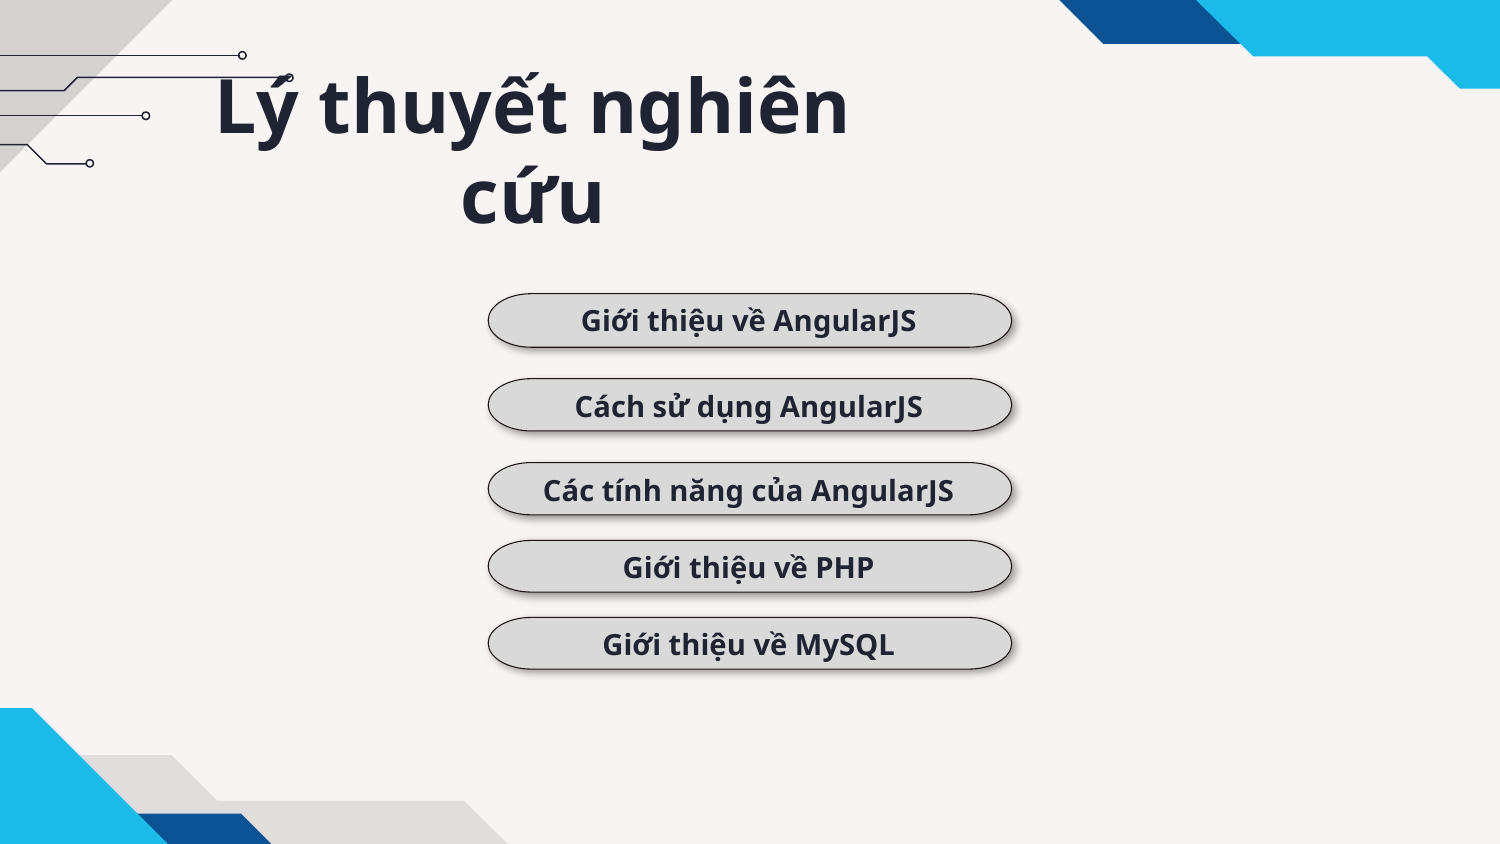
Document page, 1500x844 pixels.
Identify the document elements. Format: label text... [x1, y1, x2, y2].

text_box [488, 378, 1012, 431]
text_box Lý thuyết nghiên cứu [148, 24, 918, 273]
text_box Giới thiệu về AngularJS [519, 295, 978, 345]
text_box [488, 462, 1012, 515]
text_box [522, 540, 1012, 592]
text_box [488, 293, 1012, 348]
text_box [488, 541, 519, 592]
text_box [522, 617, 1012, 669]
text_box Cách sử dụng AngularJS [519, 380, 978, 431]
text_box Các tính năng của AngularJS [519, 464, 978, 515]
text_box Giới thiệu về MySQL [519, 618, 978, 669]
text_box Giới thiệu về PHP [519, 541, 978, 592]
text_box [488, 618, 519, 669]
